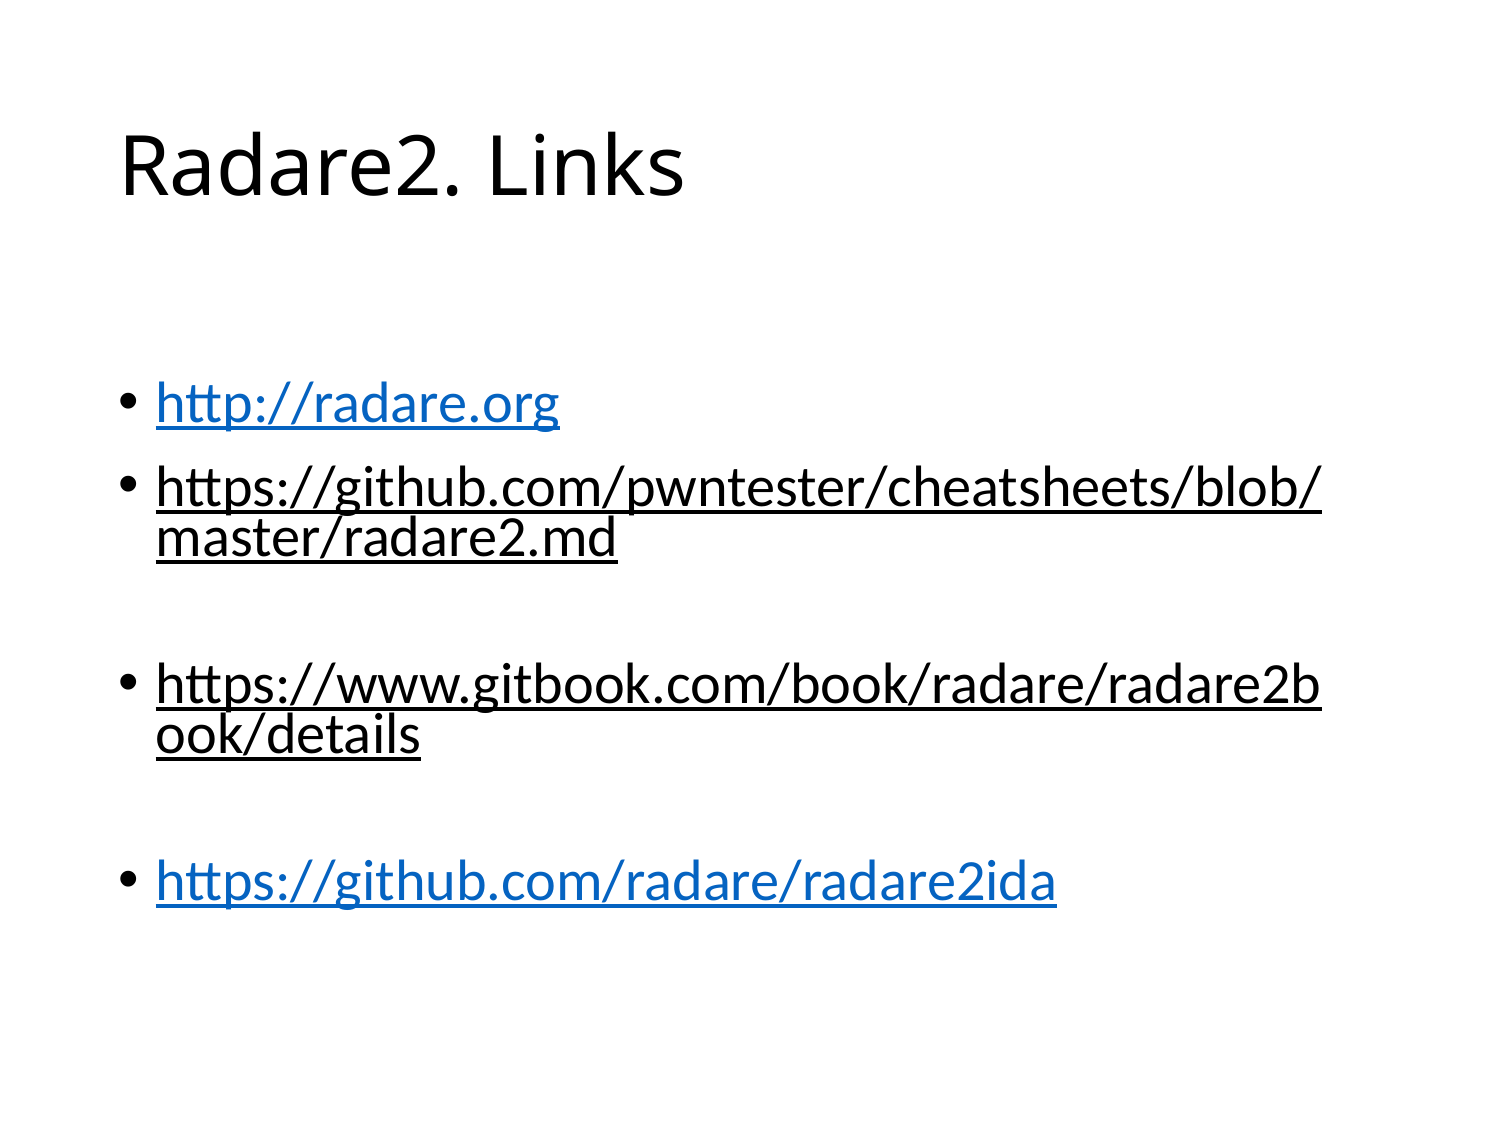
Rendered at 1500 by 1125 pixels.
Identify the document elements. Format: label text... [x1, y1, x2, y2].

list http://radare.org https://github.com/pwntester/cheatsheets/blob/master/radare2.md https://www.gitbook.com/book/radare/radare2book/details https://github.com/radare/radare2ida [103, 364, 1349, 900]
title Radare2. Links [103, 59, 1397, 278]
